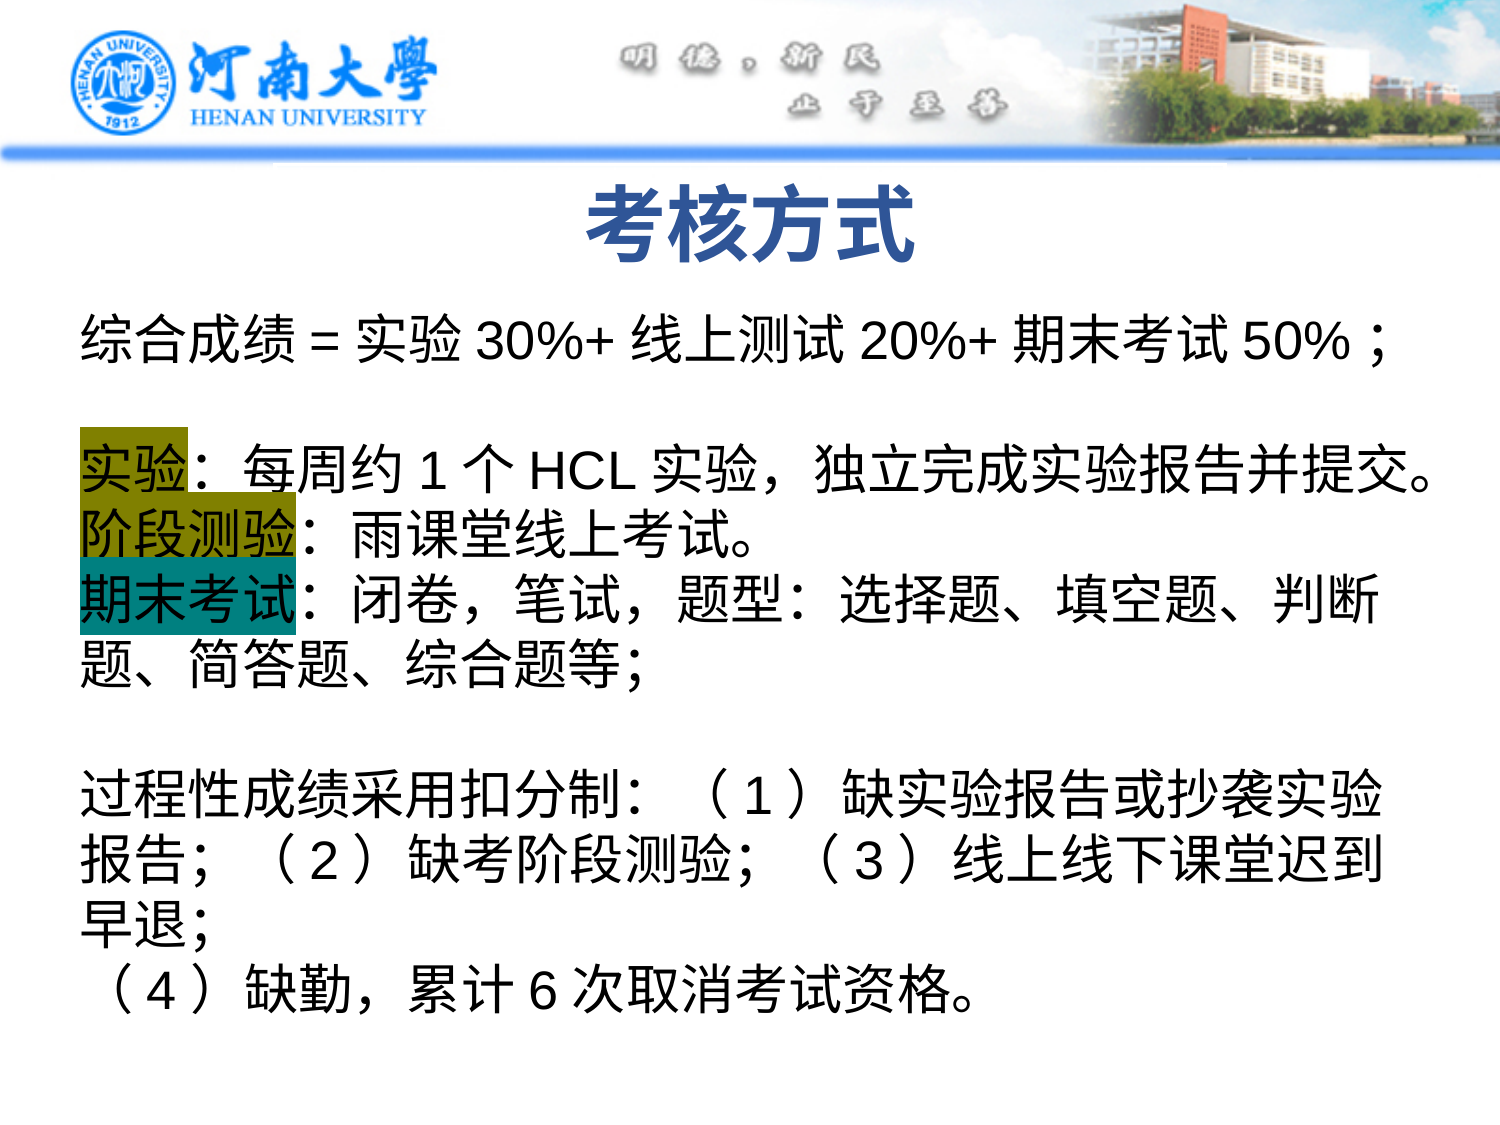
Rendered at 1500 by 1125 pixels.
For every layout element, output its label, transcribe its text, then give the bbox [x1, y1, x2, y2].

text_box 考核方式 [273, 163, 1227, 278]
picture [0, 0, 1500, 1125]
text_box 综合成绩=实验30%+线上测试20%+期末考试50%； 实验：每周约1个HCL实验，独立完成实验报告并提交。 阶段测验：雨课堂线上考试。 期末考试：闭卷，笔试，题型：选择题、填空题、判断题、简答题、综合题等； 过程性成绩采用扣分制：（1）缺实验报告或抄袭实验报告；（2）缺考阶段测验；（3）线上线下课堂迟到早退； （4）缺勤，累计6次取消考试资格。 [64, 298, 1447, 1094]
